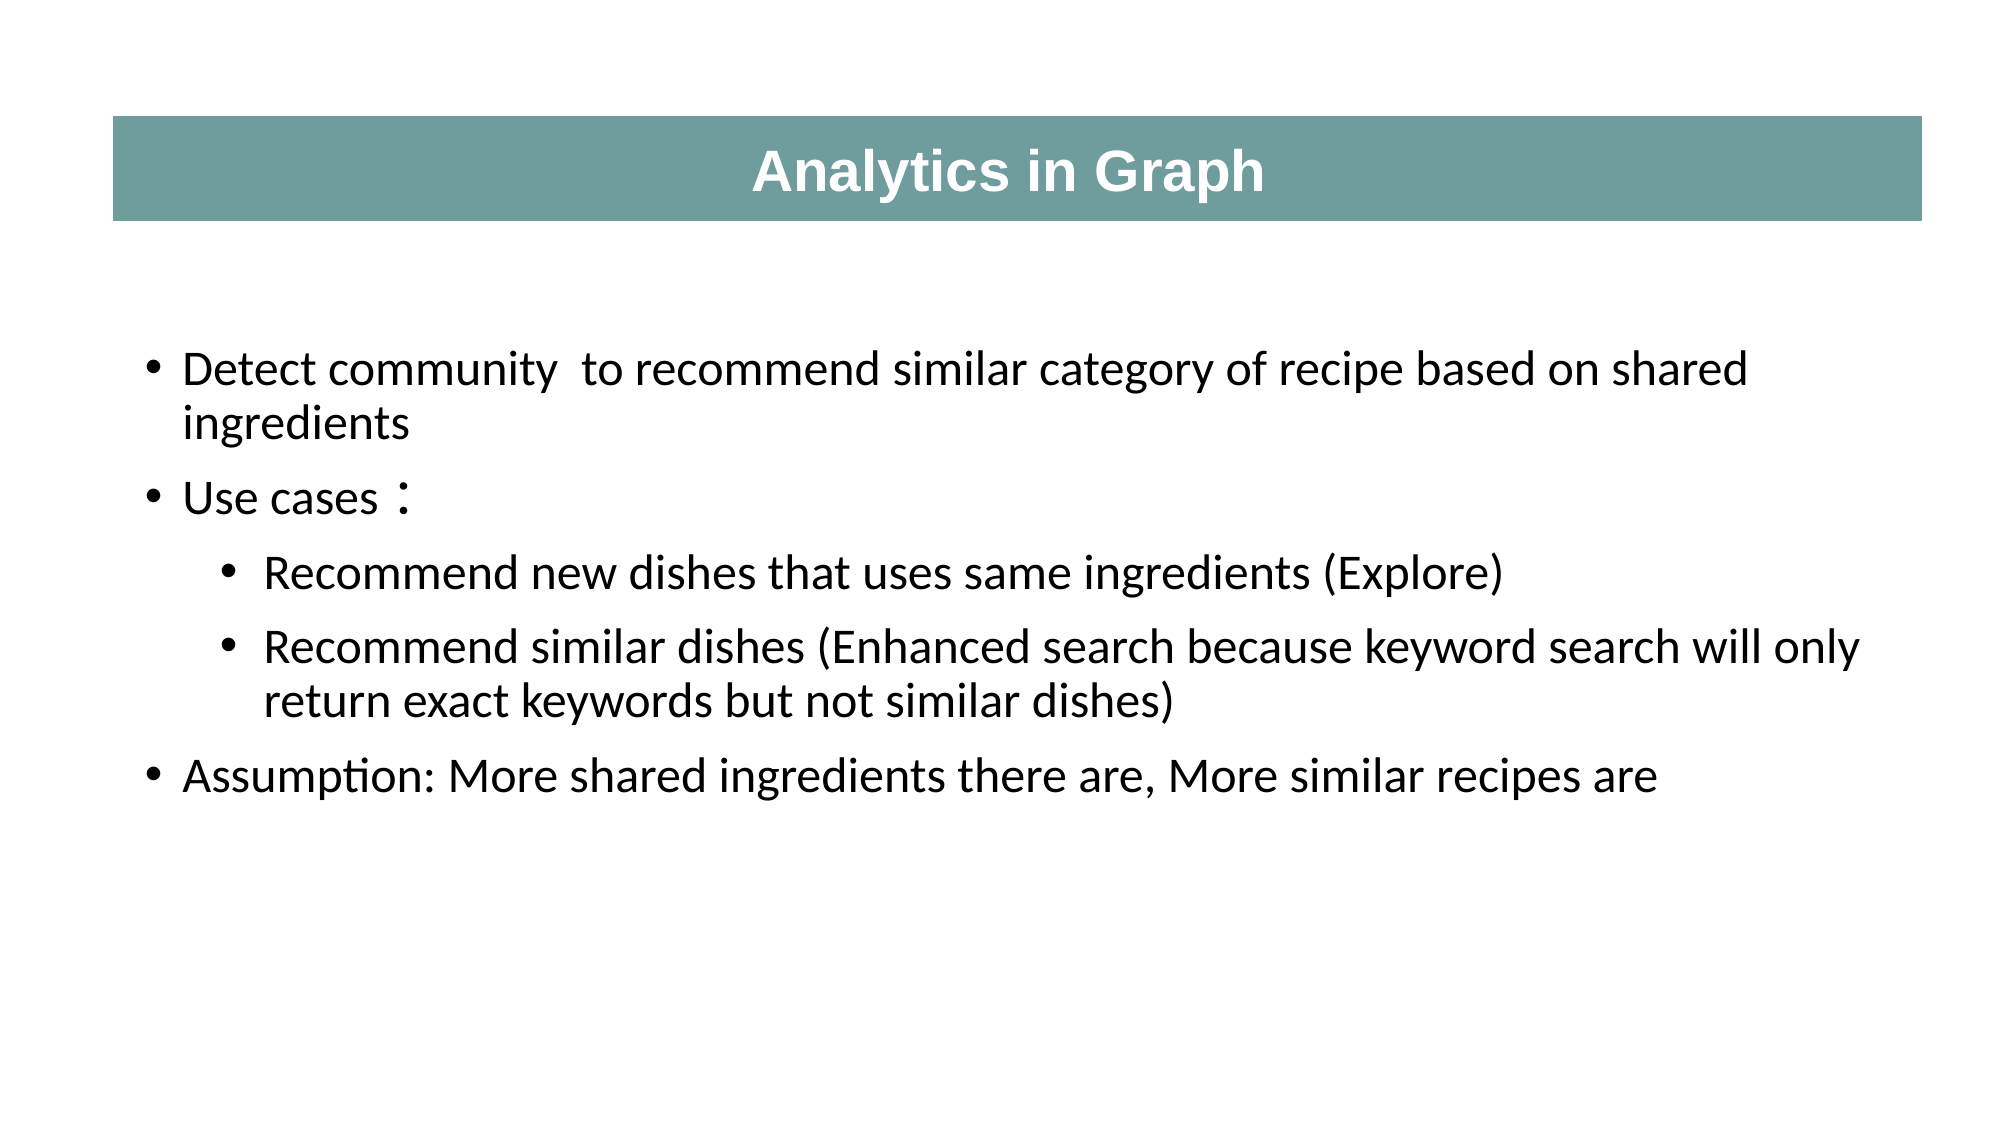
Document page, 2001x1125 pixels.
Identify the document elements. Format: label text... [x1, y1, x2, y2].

list Detect community to recommend similar category of recipe based on shared ingredients Use cases： Recommend new dishes that uses same ingredients (Explore) Recommend similar dishes (Enhanced search because keyword search will only return exact keywords but not similar dishes) Assumption: More shared ingredients there are, More similar recipes are [136, 334, 1882, 823]
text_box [112, 116, 1922, 221]
